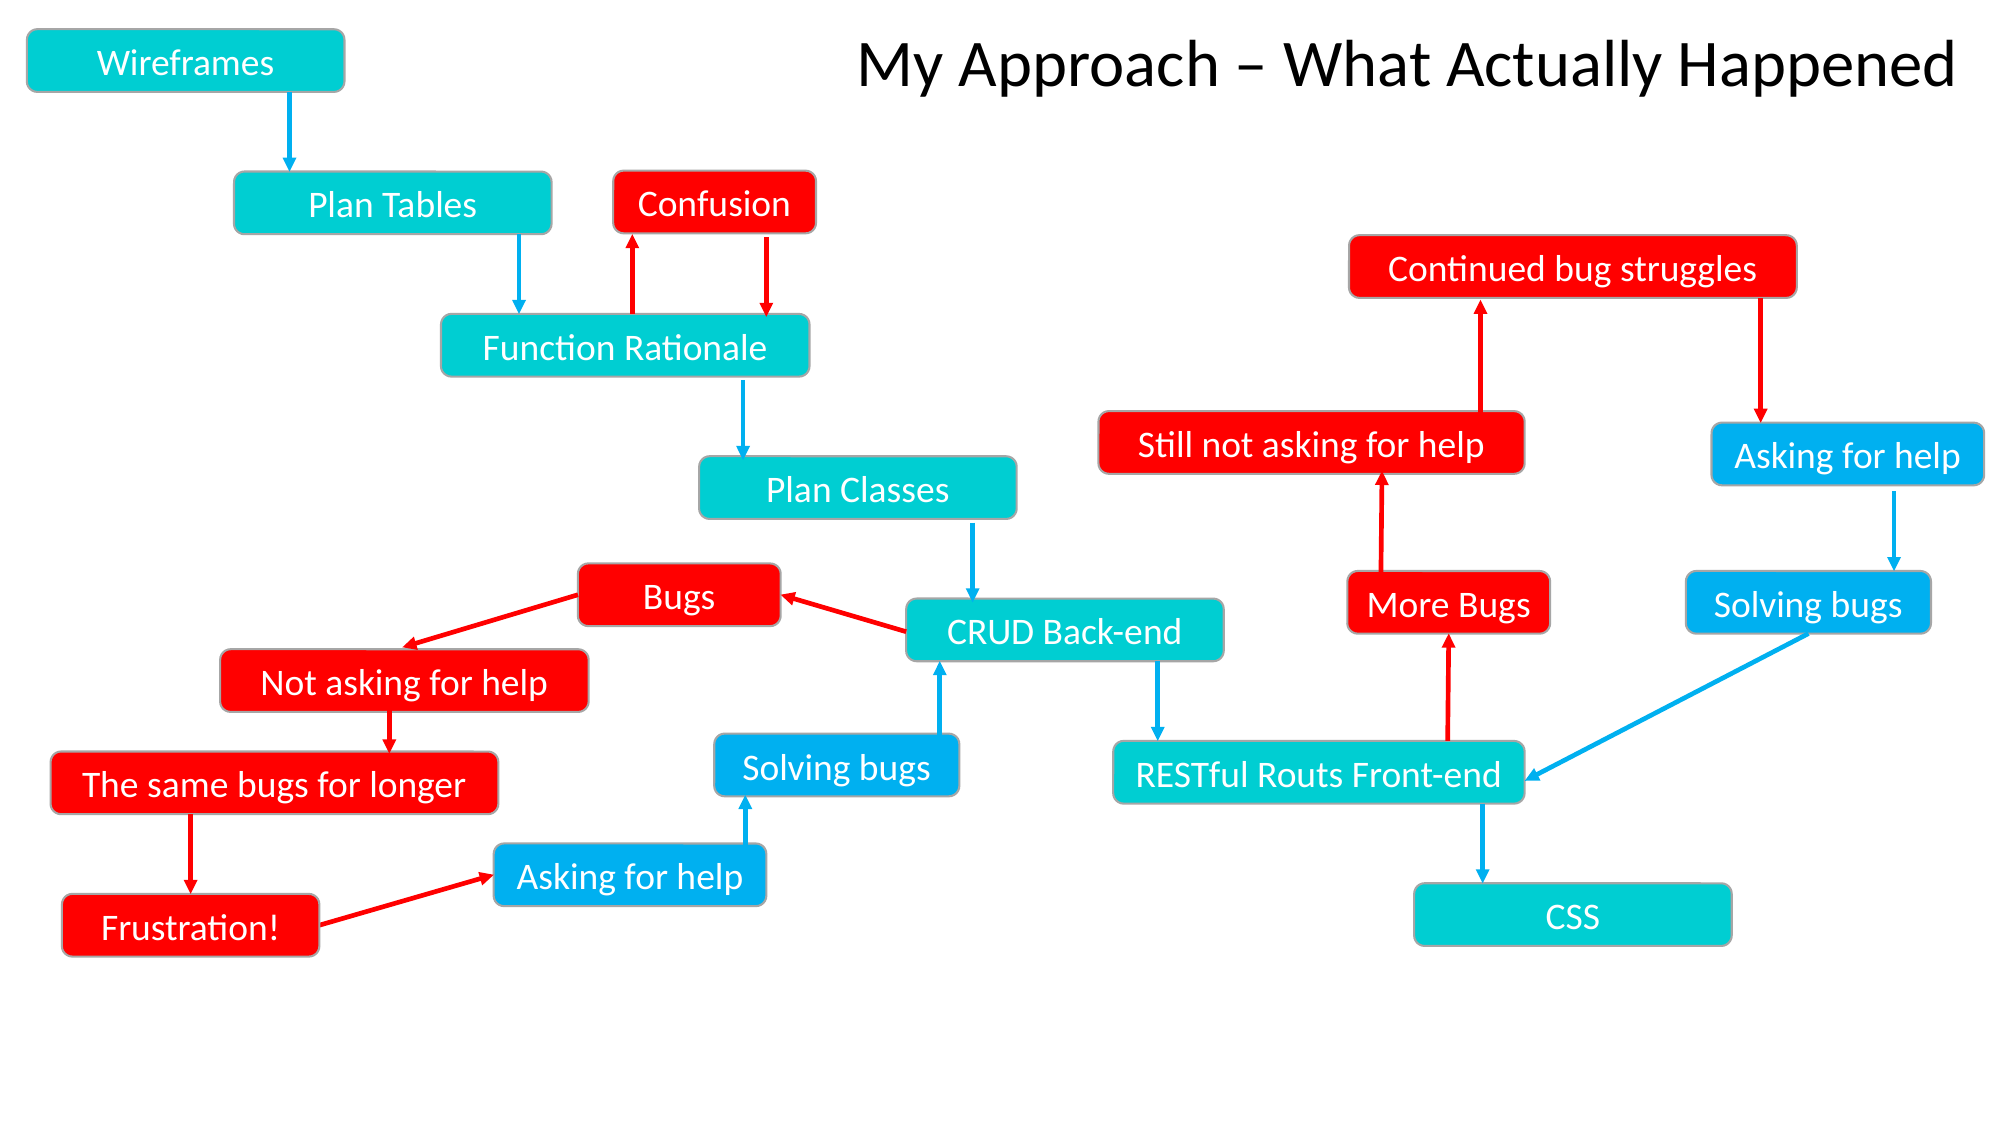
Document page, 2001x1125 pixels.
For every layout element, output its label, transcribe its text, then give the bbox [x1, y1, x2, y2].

text_box Solving bugs [1684, 569, 1933, 635]
text_box Plan Tables [232, 170, 553, 236]
text_box Bugs [576, 562, 782, 628]
text_box Frustration! [60, 892, 321, 958]
text_box RESTful Routs Front-end [1112, 739, 1526, 805]
text_box CSS [1413, 882, 1733, 947]
text_box Asking for help [492, 842, 768, 908]
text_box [402, 594, 578, 648]
text_box Continued bug struggles [1347, 234, 1798, 299]
text_box Still not asking for help [1097, 410, 1526, 475]
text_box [319, 874, 494, 926]
text_box Confusion [612, 169, 818, 235]
text_box Function Rationale [439, 312, 811, 378]
text_box Solving bugs [713, 732, 961, 798]
text_box Plan Classes [698, 455, 1018, 520]
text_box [780, 594, 907, 632]
text_box Wireframes [25, 28, 346, 93]
text_box The same bugs for longer [49, 750, 500, 816]
text_box CRUD Back-end [905, 597, 1225, 663]
text_box More Bugs [1346, 569, 1552, 635]
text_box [1524, 633, 1809, 781]
text_box Asking for help [1710, 421, 1986, 487]
text_box My Approach – What Actually Happened [827, 12, 1988, 108]
text_box Not asking for help [219, 648, 590, 713]
